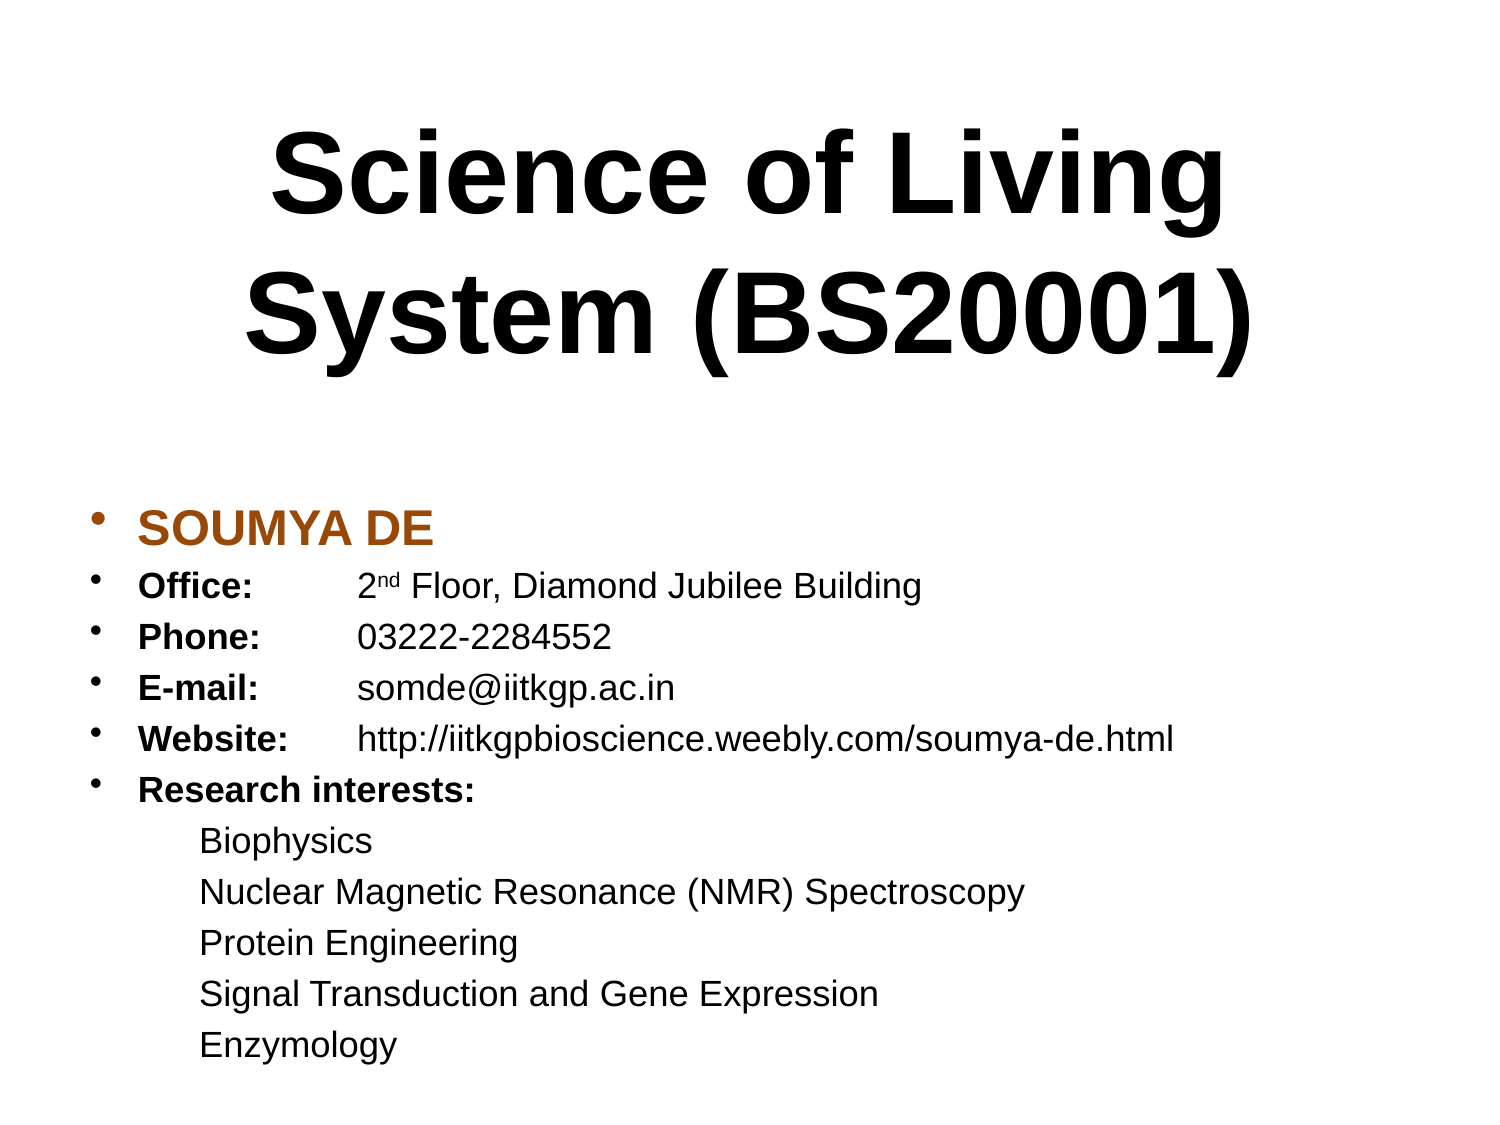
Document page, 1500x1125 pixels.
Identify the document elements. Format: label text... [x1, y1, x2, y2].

text_box Science of Living System (BS20001) [65, 89, 1435, 385]
text_box SOUMYA DE Office: 2nd Floor, Diamond Jubilee Building Phone: 03222-2284552 E-mail: somde@iitkgp.ac.in Website: http://iitkgpbioscience.weebly.com/soumya-de.html Research interests: Biophysics Nuclear Magnetic Resonance (NMR) Spectroscopy Protein Engineering Signal Transduction and Gene Expression Enzymology [74, 487, 1419, 1075]
